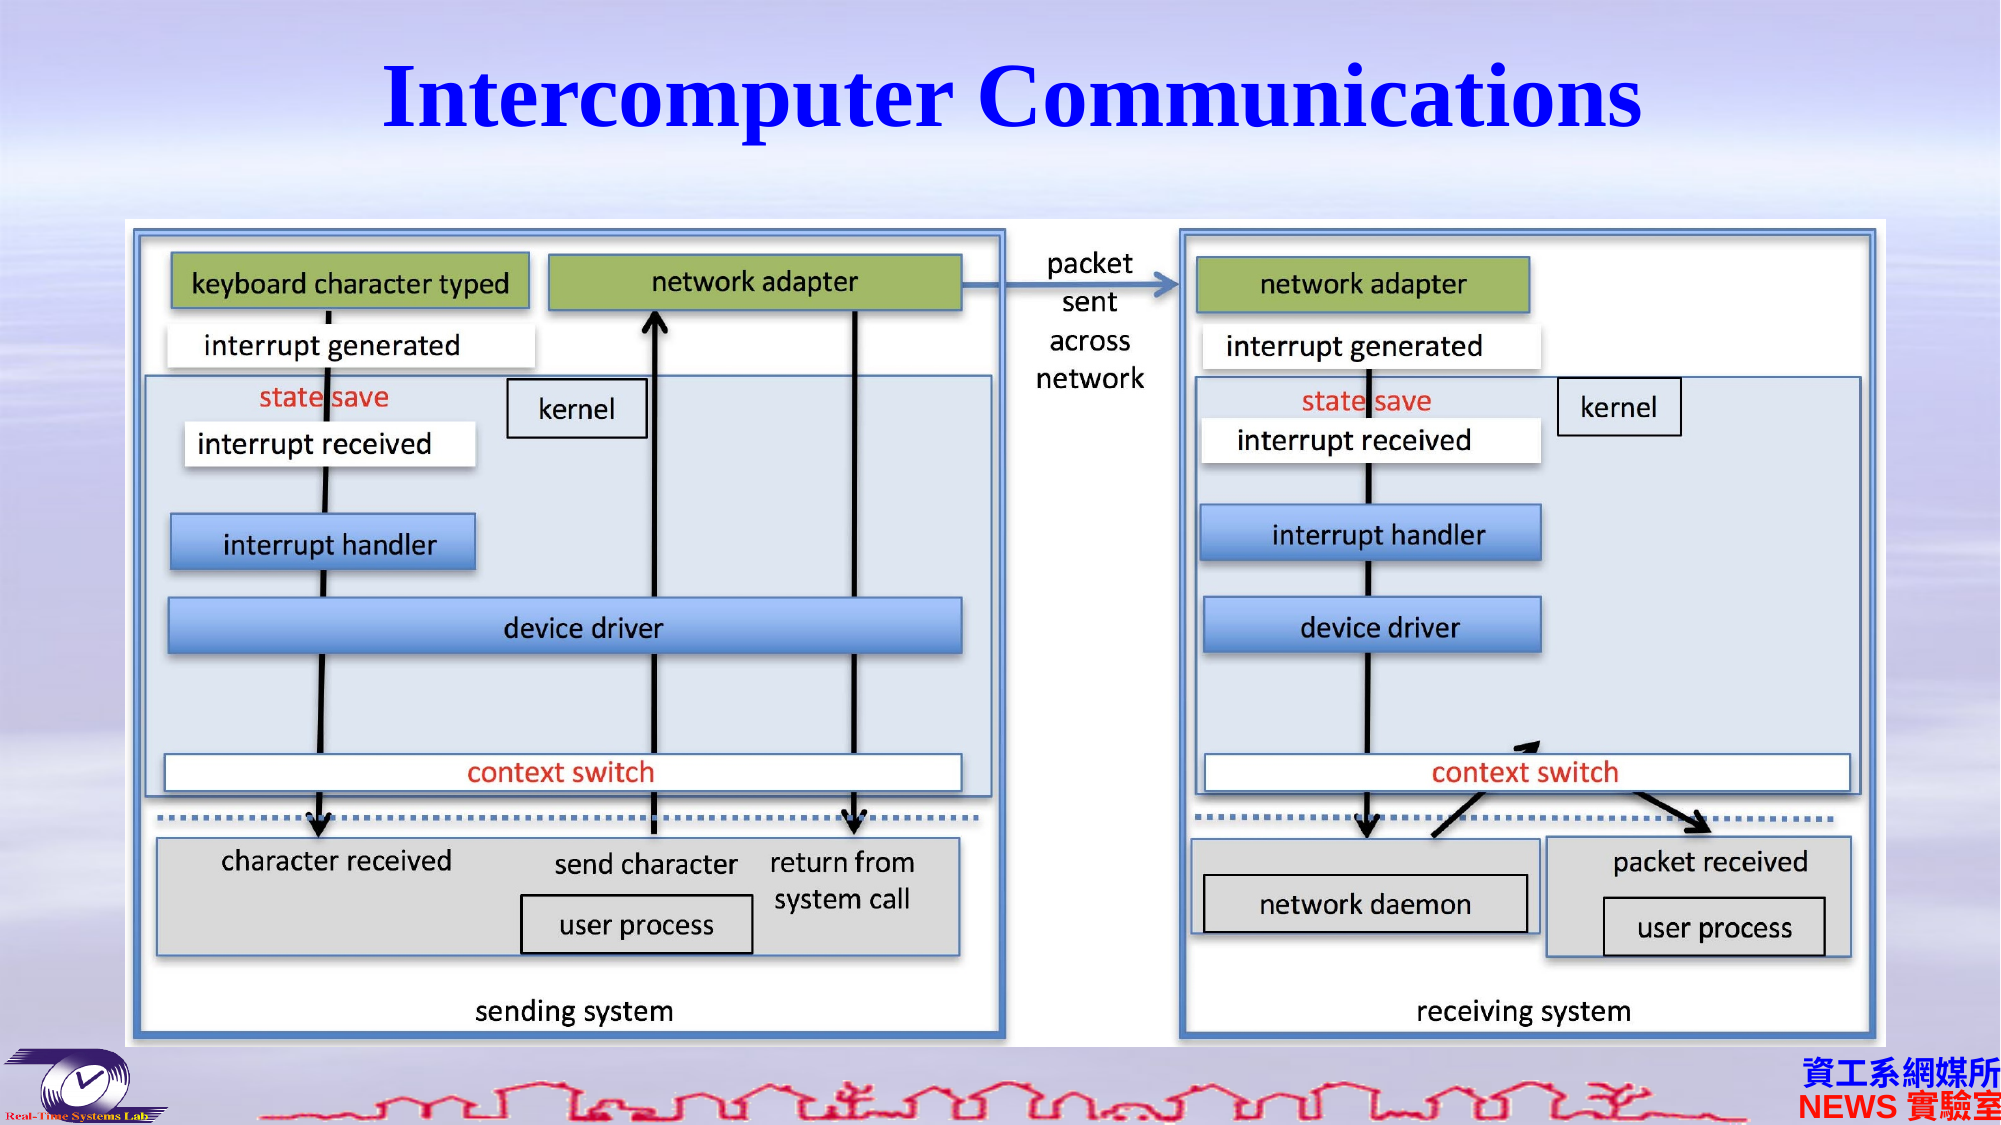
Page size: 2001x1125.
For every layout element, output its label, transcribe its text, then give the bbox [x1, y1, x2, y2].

title Intercomputer Communications [286, 42, 1741, 138]
picture [0, 0, 2001, 1125]
